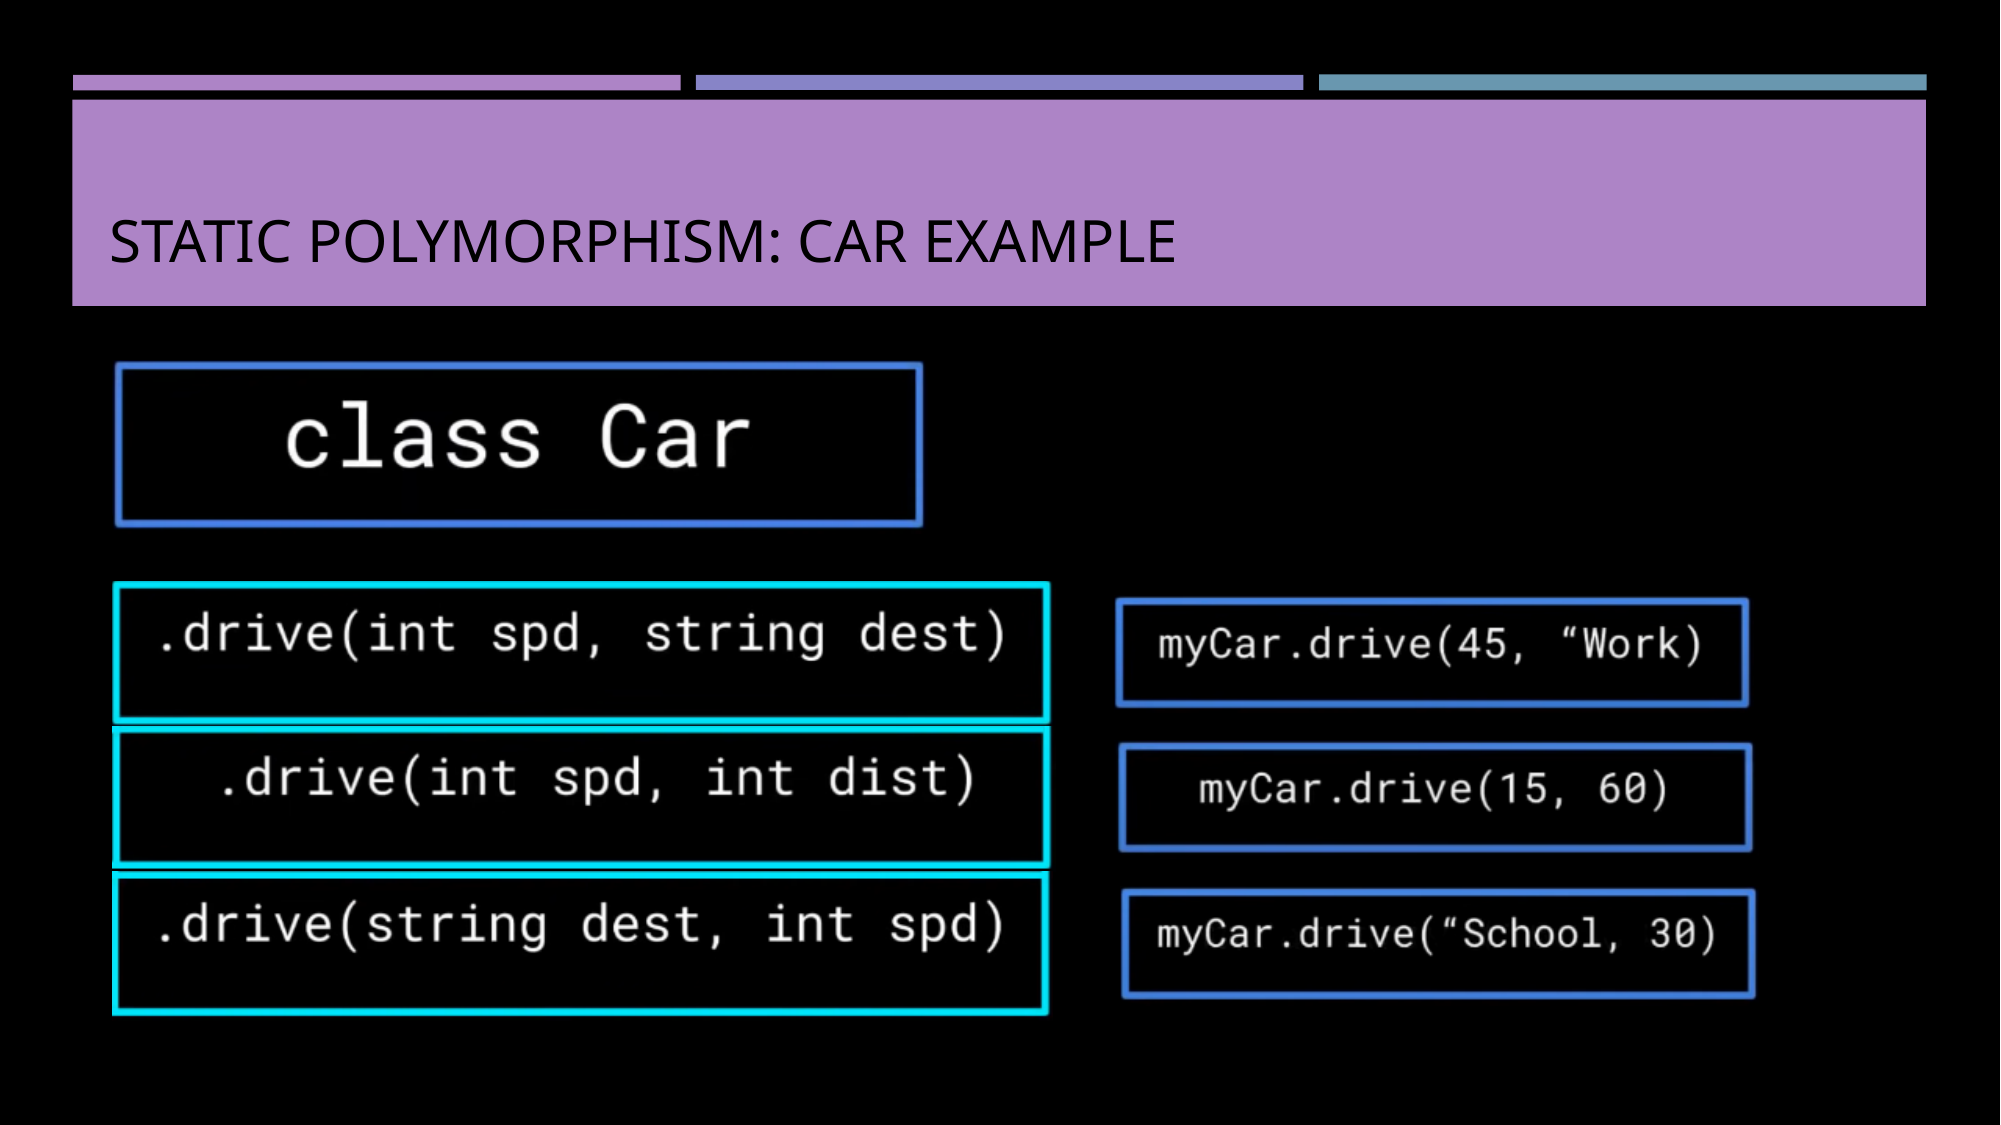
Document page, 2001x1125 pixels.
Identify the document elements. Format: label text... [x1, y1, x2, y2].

picture [1120, 886, 1759, 1007]
picture [111, 359, 929, 535]
picture [111, 580, 1057, 1021]
title Static Polymorphism: Car Example [94, 119, 1904, 282]
picture [1114, 594, 1755, 713]
picture [1114, 739, 1759, 860]
